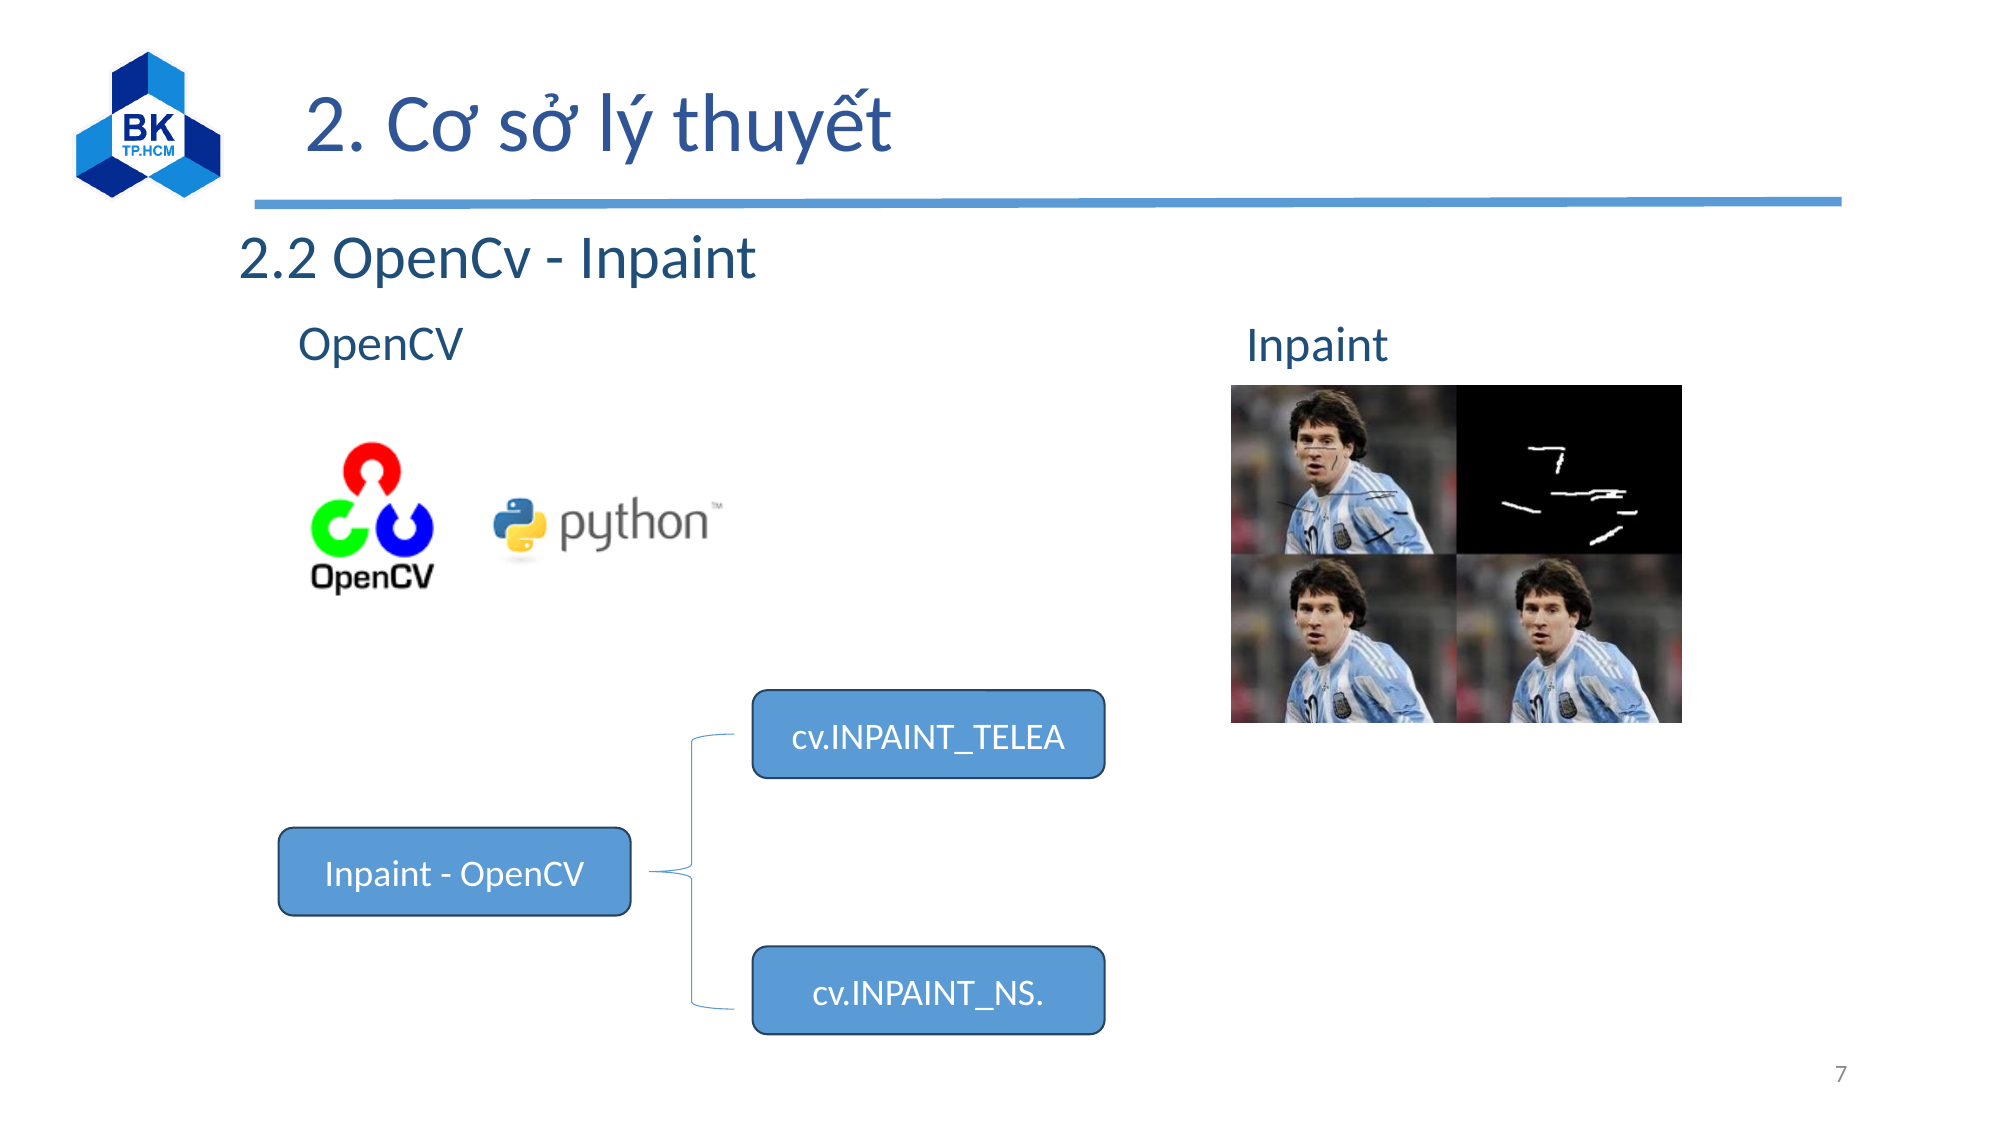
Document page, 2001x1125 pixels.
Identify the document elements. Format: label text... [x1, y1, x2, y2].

text_box OpenCV [283, 302, 798, 378]
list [72, 47, 225, 202]
picture [1231, 385, 1682, 723]
text_box cv.INPAINT_NS. [751, 945, 1106, 1036]
slide_number 7 [1412, 1042, 1863, 1103]
text_box [648, 733, 735, 1010]
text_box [254, 201, 1842, 205]
text_box cv.INPAINT_TELEA [751, 689, 1106, 780]
text_box Inpaint - OpenCV [277, 826, 632, 917]
picture [254, 399, 769, 645]
text_box Inpaint [1231, 304, 1508, 379]
title 2. Cơ sở lý thuyết [289, 72, 1794, 176]
text_box 2.2 OpenCv - Inpaint [224, 208, 1105, 299]
